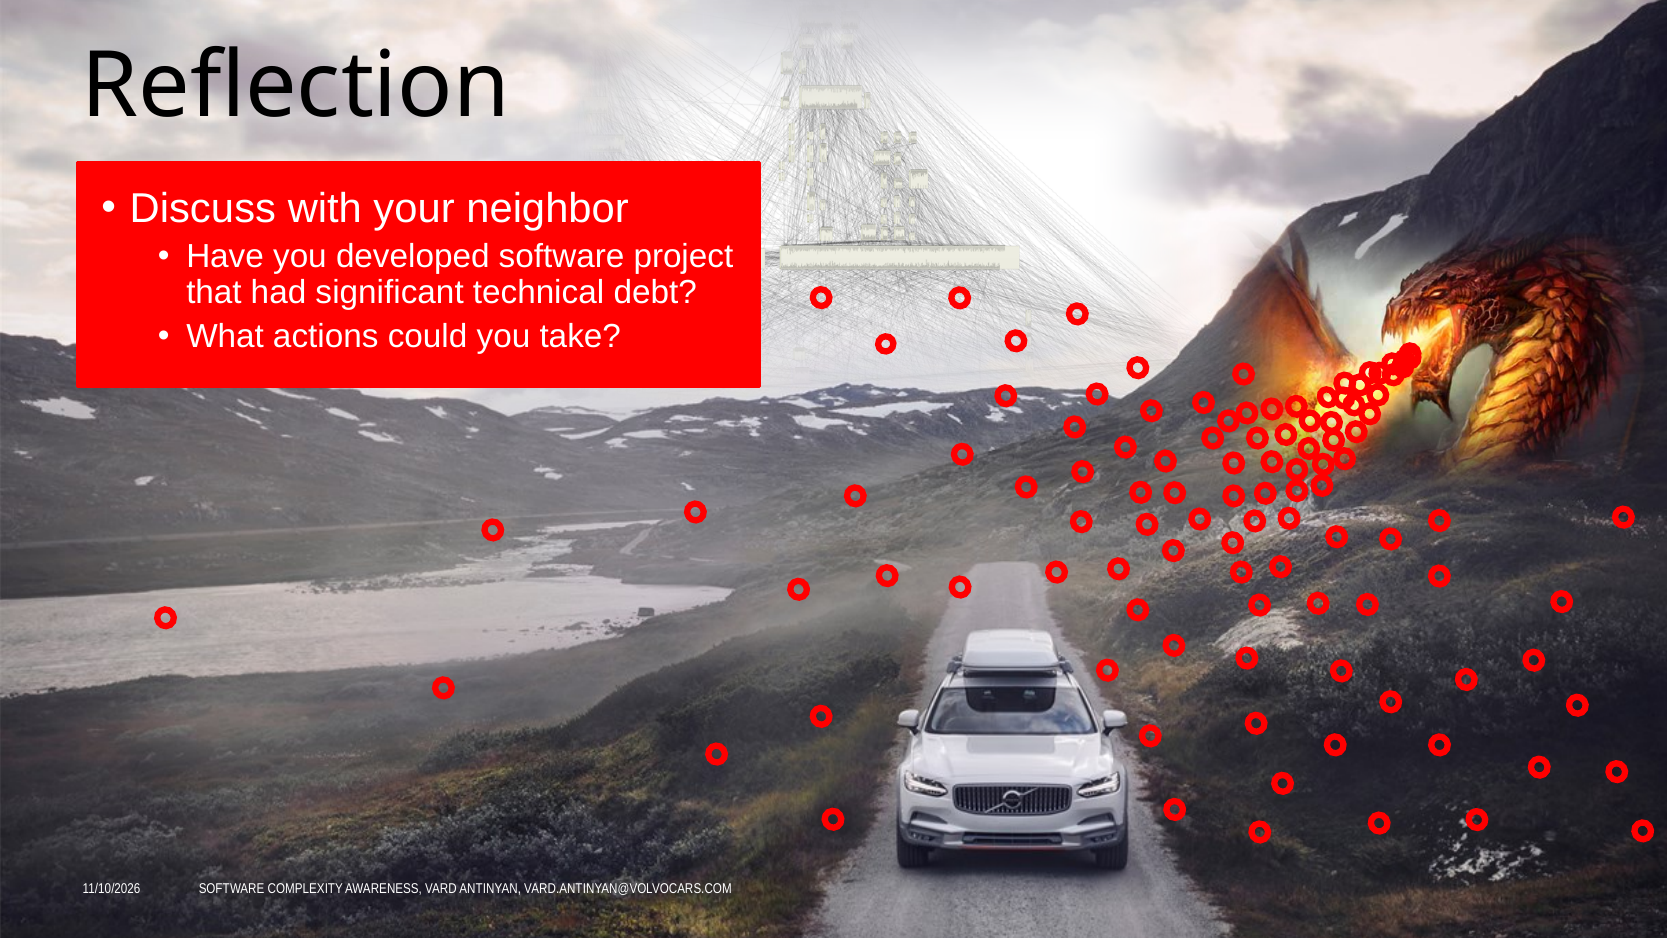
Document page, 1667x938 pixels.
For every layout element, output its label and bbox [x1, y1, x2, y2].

picture [0, 0, 1667, 938]
text_box [157, 289, 1652, 841]
